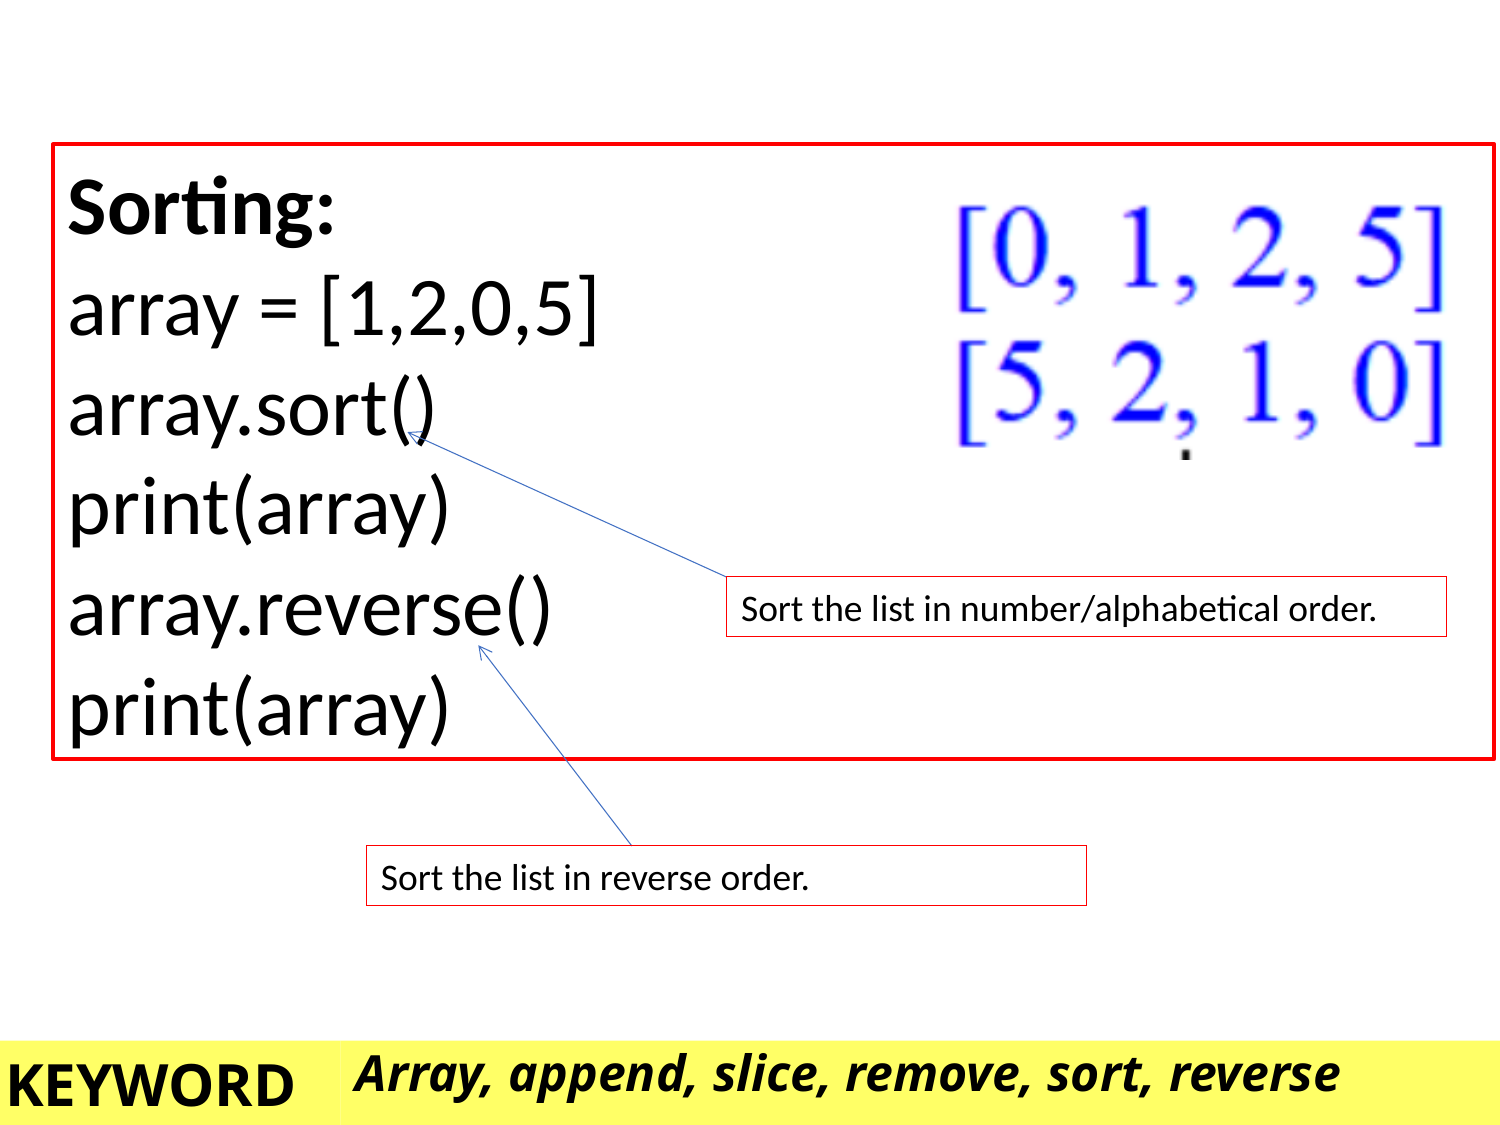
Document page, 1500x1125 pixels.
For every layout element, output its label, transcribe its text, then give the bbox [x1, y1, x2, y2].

picture [938, 171, 1469, 460]
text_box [407, 432, 727, 578]
text_box Sort the list in reverse order. [366, 845, 1087, 906]
list Array, append, slice, remove, sort, reverse [340, 1040, 1500, 1125]
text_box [478, 645, 632, 846]
text_box Sorting: array = [1,2,0,5] array.sort() print(array) array.reverse() print(array) [53, 144, 1495, 759]
text_box Sort the list in number/alphabetical order. [726, 576, 1447, 637]
